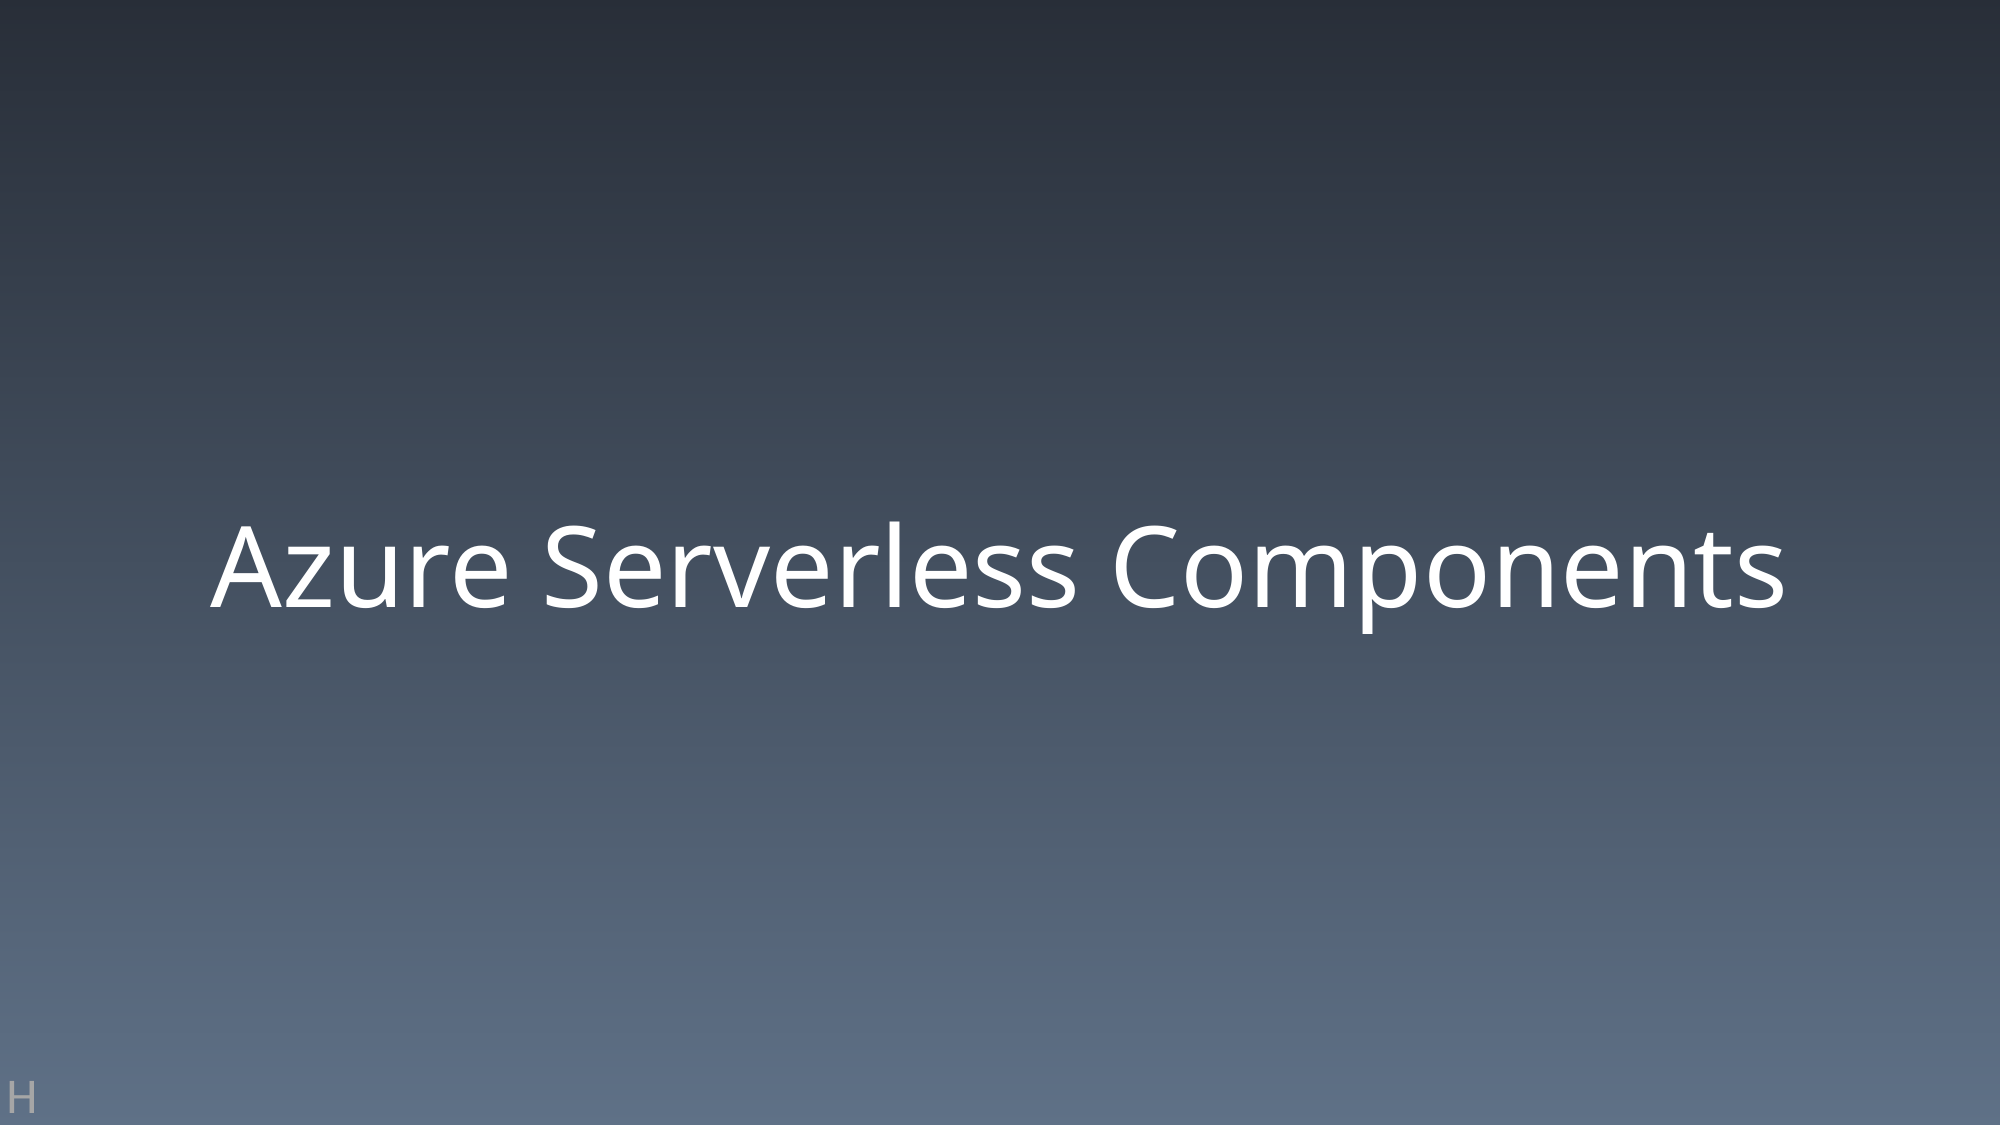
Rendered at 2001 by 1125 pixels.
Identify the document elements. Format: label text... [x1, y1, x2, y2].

text_box H [0, 1055, 54, 1125]
title Azure Serverless Components [46, 441, 1954, 683]
